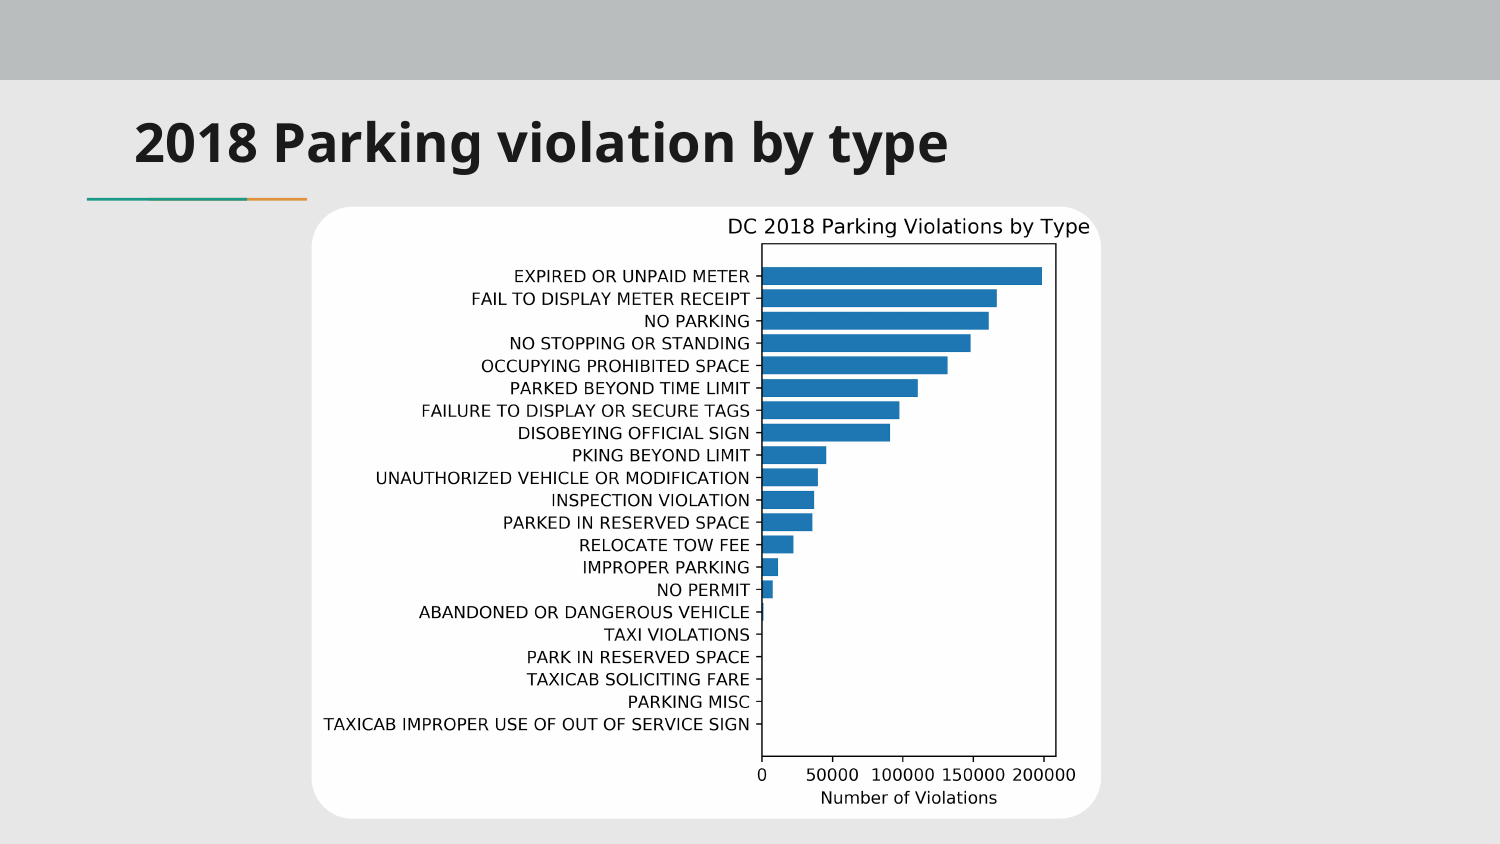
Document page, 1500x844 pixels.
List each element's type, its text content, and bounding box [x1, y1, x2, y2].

picture [311, 206, 1102, 819]
title 2018 Parking violation by type [119, 93, 1381, 182]
